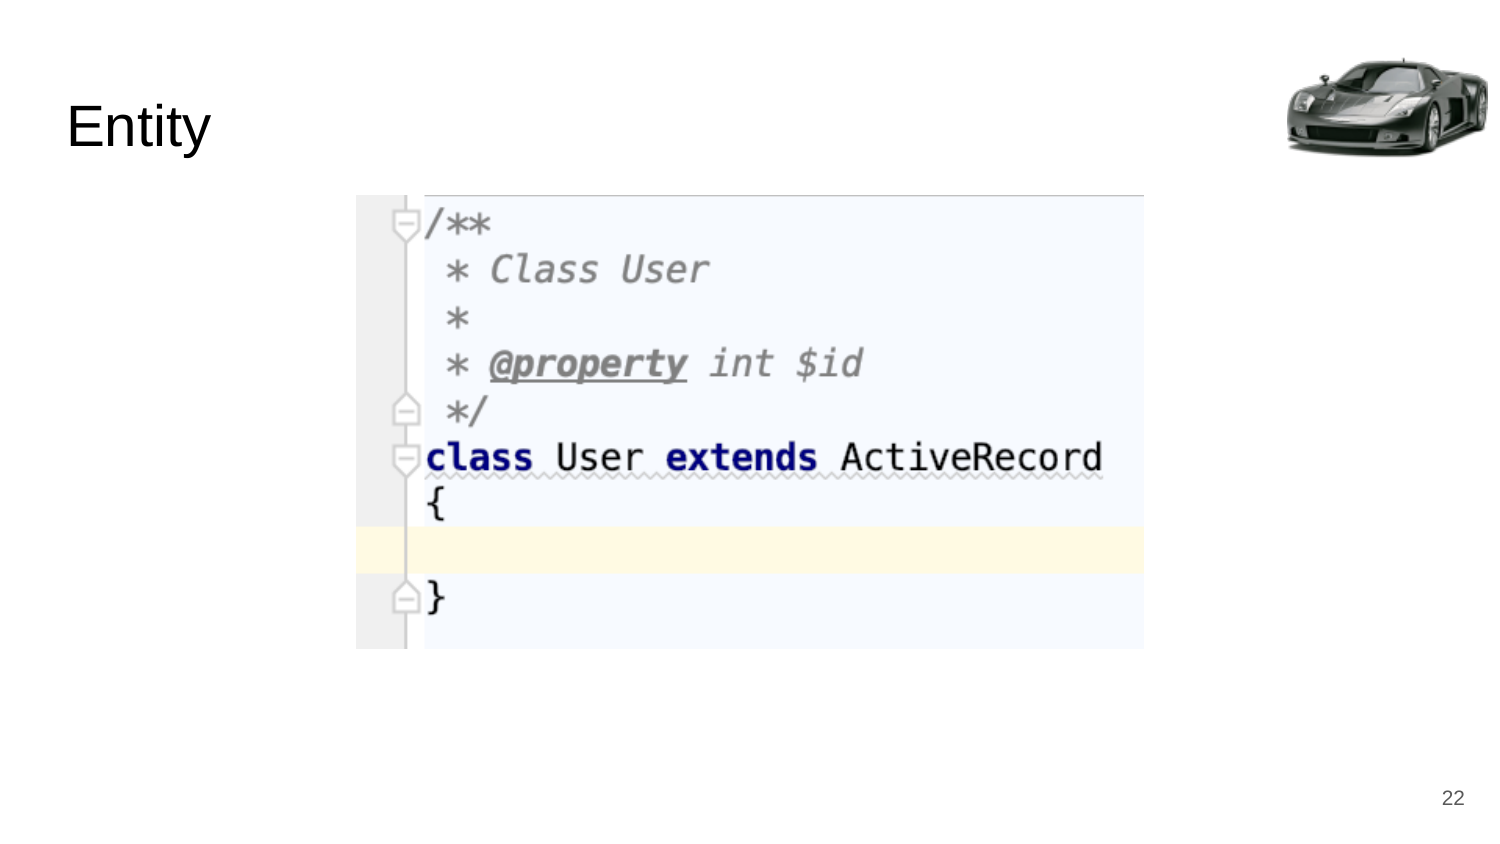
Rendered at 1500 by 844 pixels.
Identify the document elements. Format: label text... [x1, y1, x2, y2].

title Entity [51, 72, 1282, 167]
slide_number ‹#› [1389, 764, 1480, 830]
picture [1287, 8, 1488, 209]
picture [356, 195, 1144, 649]
